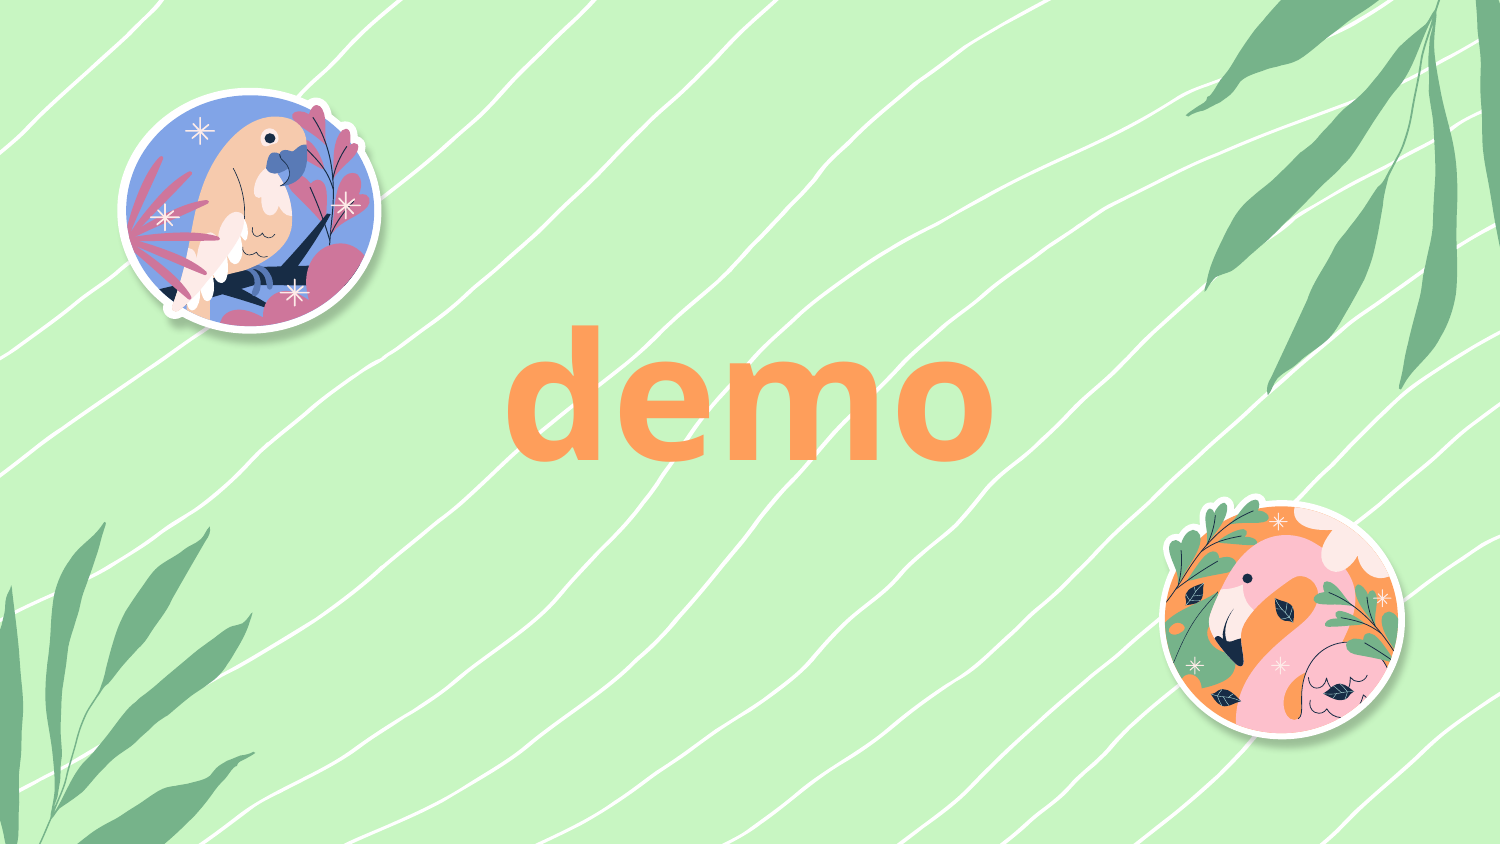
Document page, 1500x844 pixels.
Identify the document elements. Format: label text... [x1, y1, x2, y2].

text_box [1158, 493, 1406, 740]
title demo [326, 183, 1174, 596]
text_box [117, 87, 382, 334]
